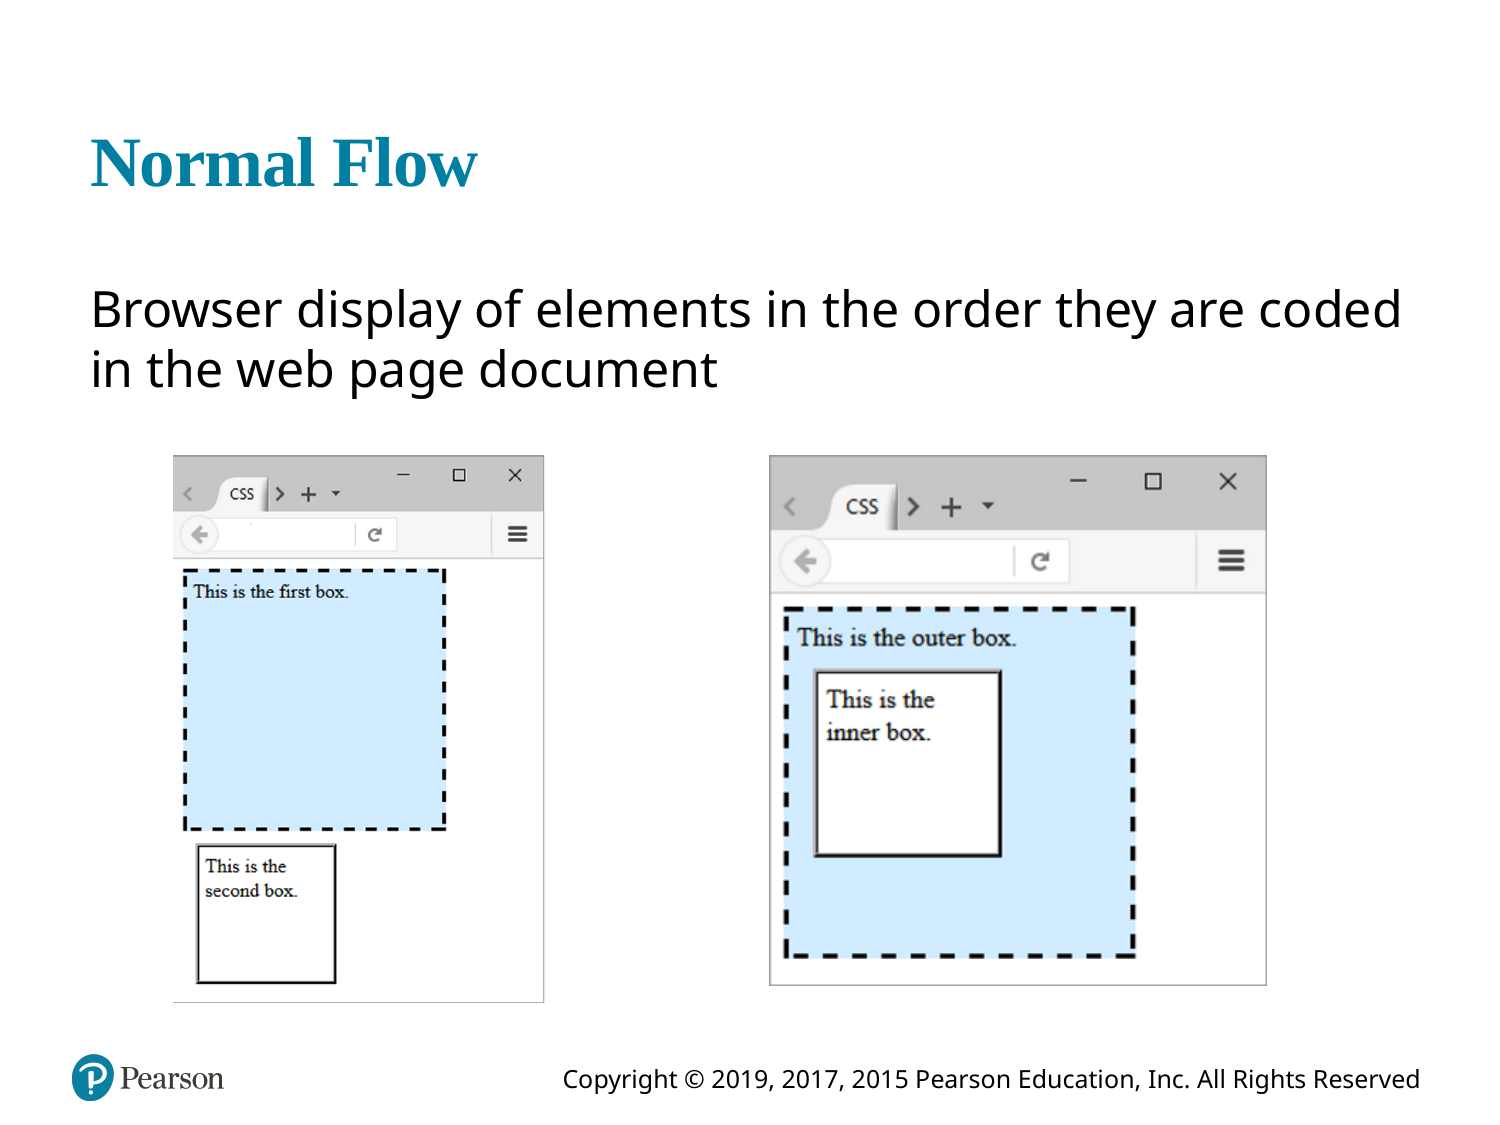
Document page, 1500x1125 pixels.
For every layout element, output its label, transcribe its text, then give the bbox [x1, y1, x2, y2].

picture [173, 455, 545, 1003]
picture [80, 1063, 106, 1088]
picture [769, 455, 1267, 986]
picture [72, 1054, 88, 1070]
picture [98, 1054, 224, 1101]
title Normal Flow [75, 0, 1425, 216]
picture [72, 1087, 83, 1101]
list Browser display of elements in the order they are coded in the web page document [75, 262, 1425, 387]
